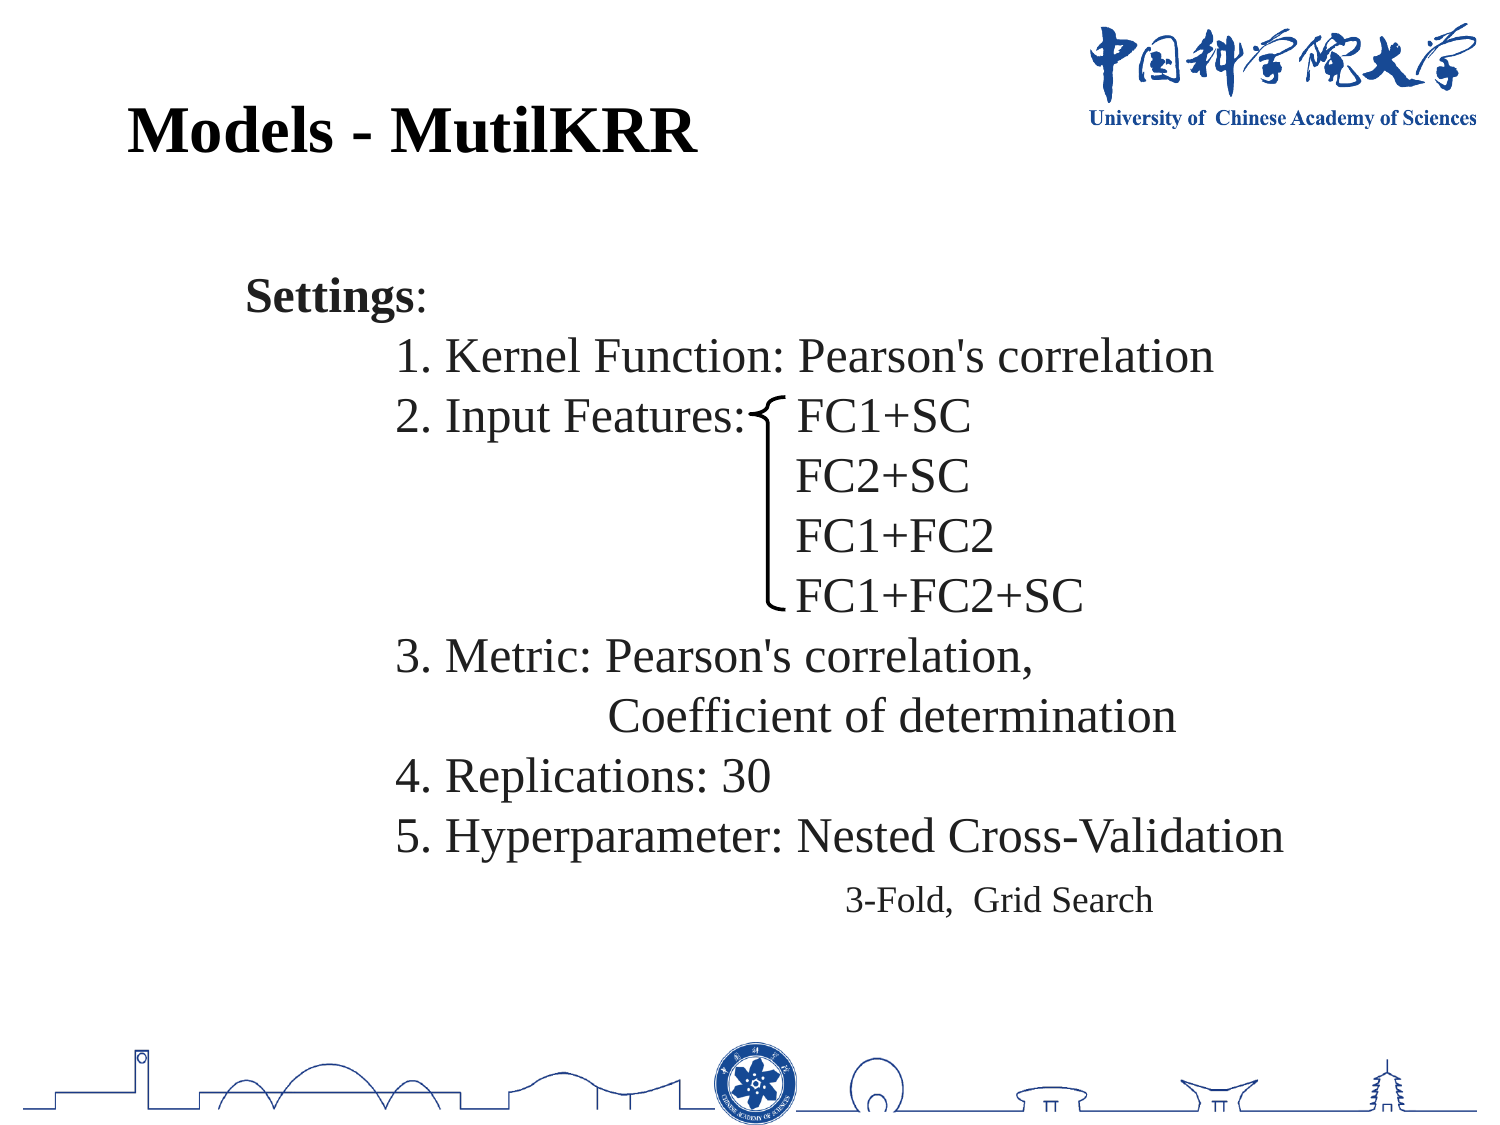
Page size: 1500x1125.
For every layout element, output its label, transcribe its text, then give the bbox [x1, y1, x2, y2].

picture [1078, 23, 1477, 129]
text_box [749, 396, 786, 611]
text_box Settings: 1. Kernel Function: Pearson's correlation 2. Input Features: FC1+SC FC2+SC FC1+FC2 FC1+FC2+SC 3. Metric: Pearson's correlation, Coefficient of determination 4. Replications: 30 5. Hyperparameter: Nested Cross-Validation 3-Fold, Grid Search [230, 255, 1500, 931]
picture [23, 1039, 1477, 1125]
text_box Models - MutilKRR [112, 87, 728, 164]
